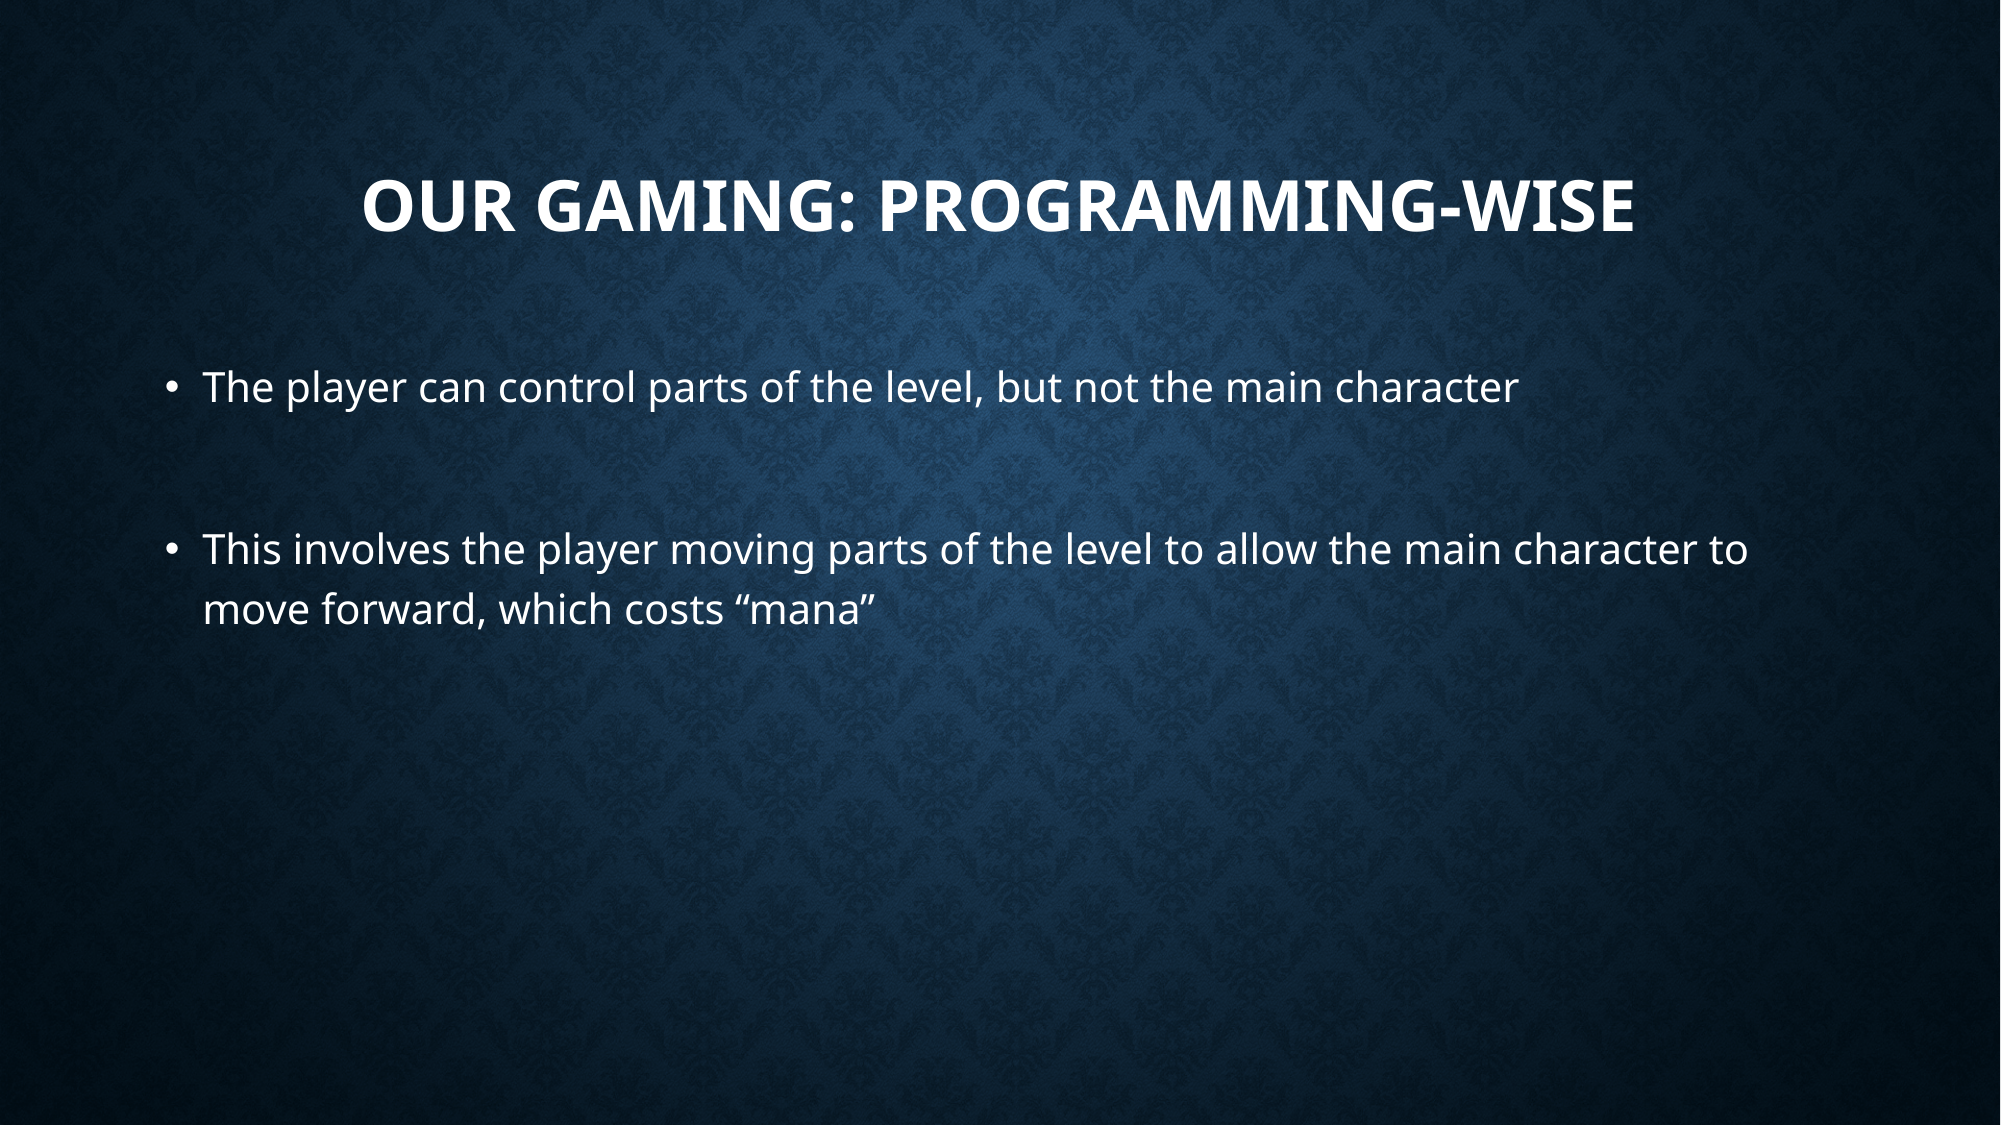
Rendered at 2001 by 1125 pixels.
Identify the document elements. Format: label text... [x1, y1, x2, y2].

title Our Gaming: Programming-wise [149, 99, 1849, 318]
list The player can control parts of the level, but not the main character This involves the player moving parts of the level to allow the main character to move forward, which costs “mana” [149, 343, 1849, 950]
